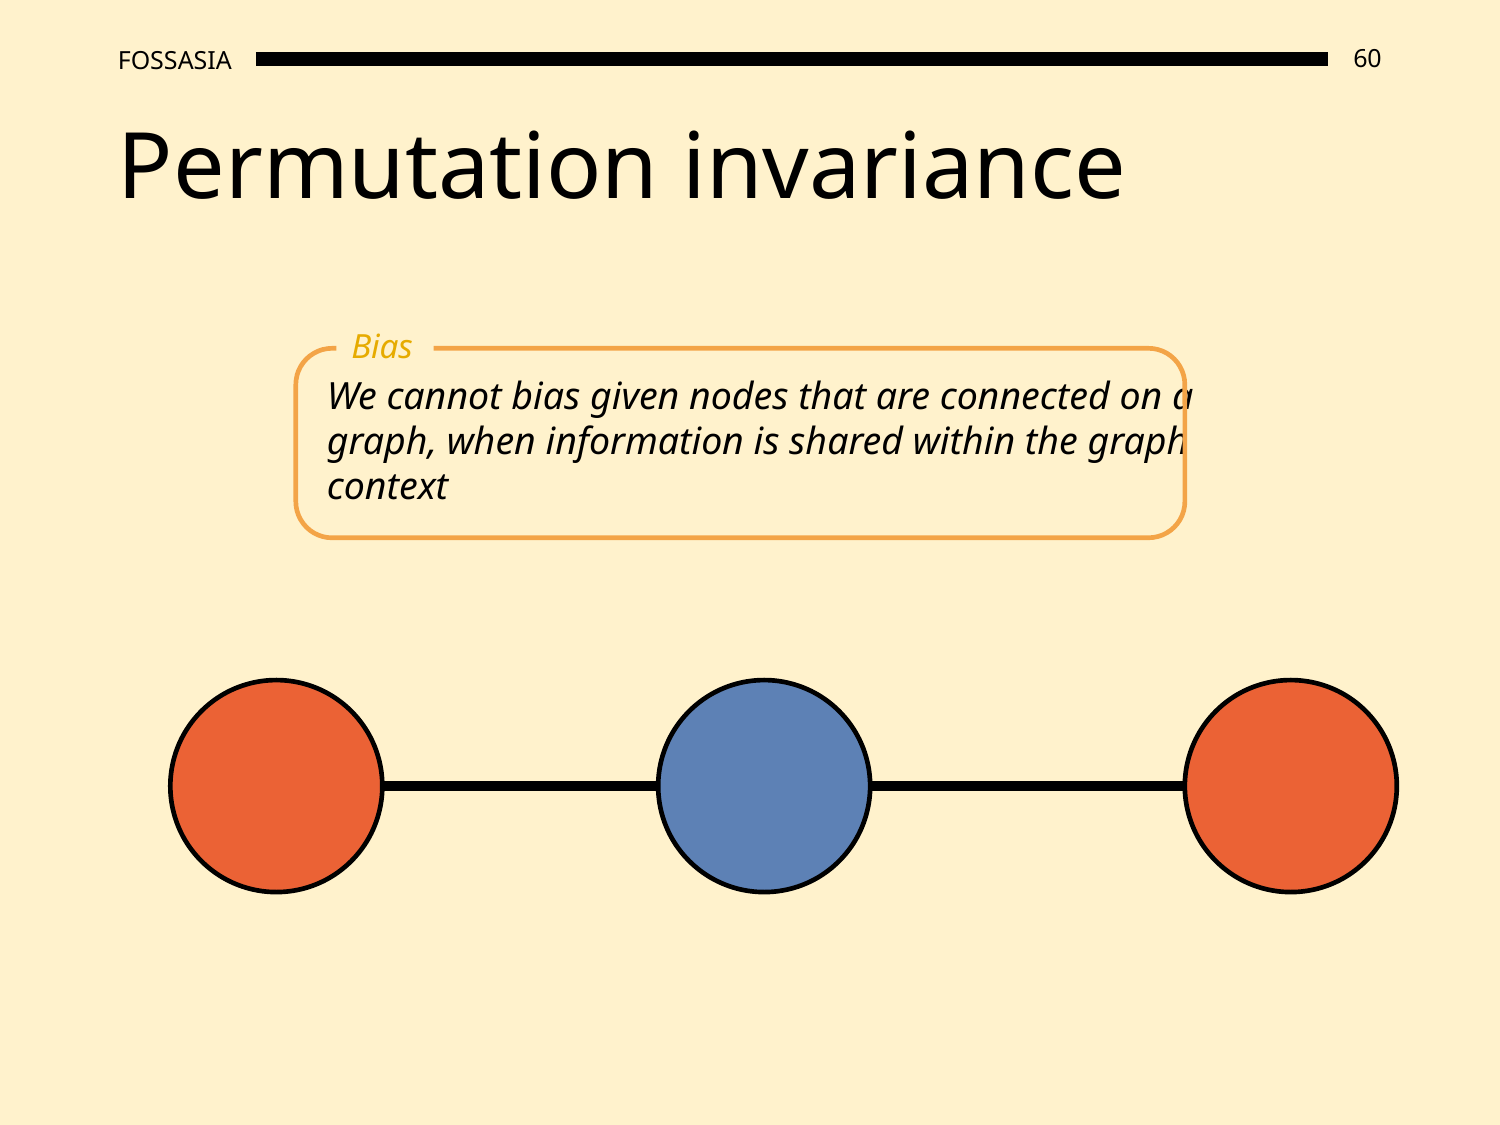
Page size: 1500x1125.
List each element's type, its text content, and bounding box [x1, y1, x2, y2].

text_box [294, 347, 1186, 539]
title Permutation invariance [103, 59, 1397, 278]
text_box We cannot bias given nodes that are connected on a graph, when information is shared within the graph context [1181, 364, 1244, 514]
text_box [169, 679, 384, 894]
text_box Bias [336, 317, 434, 373]
text_box [657, 679, 872, 894]
text_box [1183, 679, 1398, 894]
